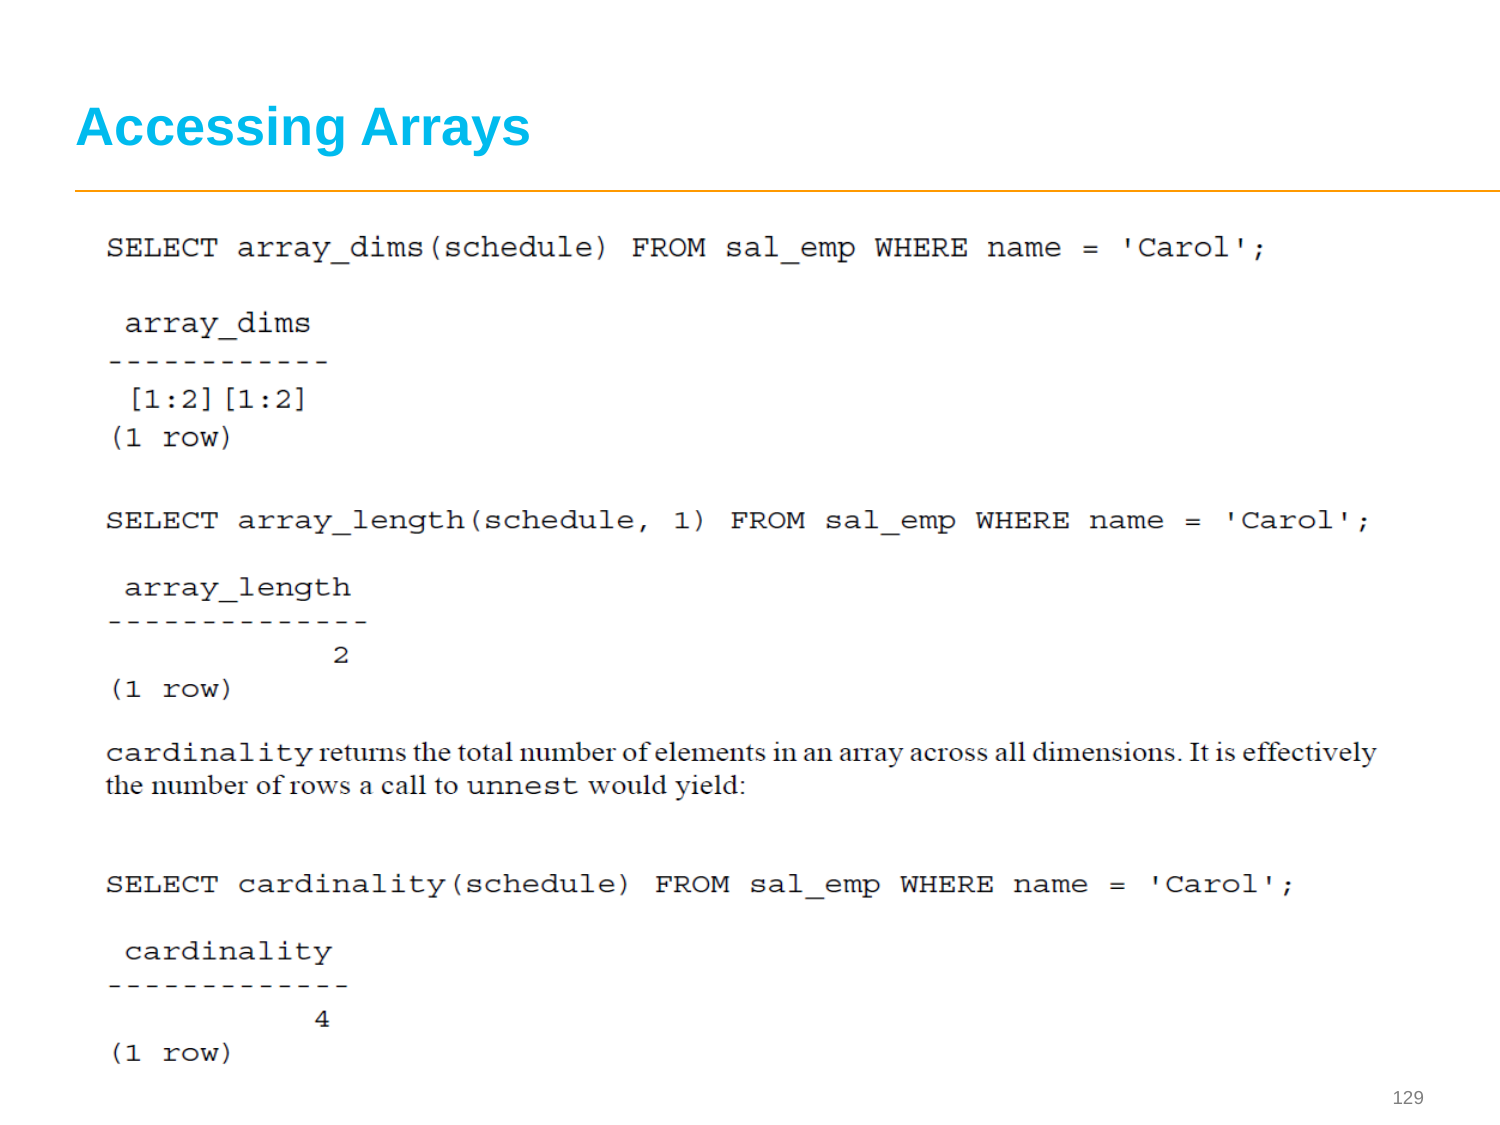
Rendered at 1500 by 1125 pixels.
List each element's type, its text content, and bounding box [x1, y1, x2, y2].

picture [43, 211, 1439, 1078]
title Accessing Arrays [75, 27, 1422, 157]
